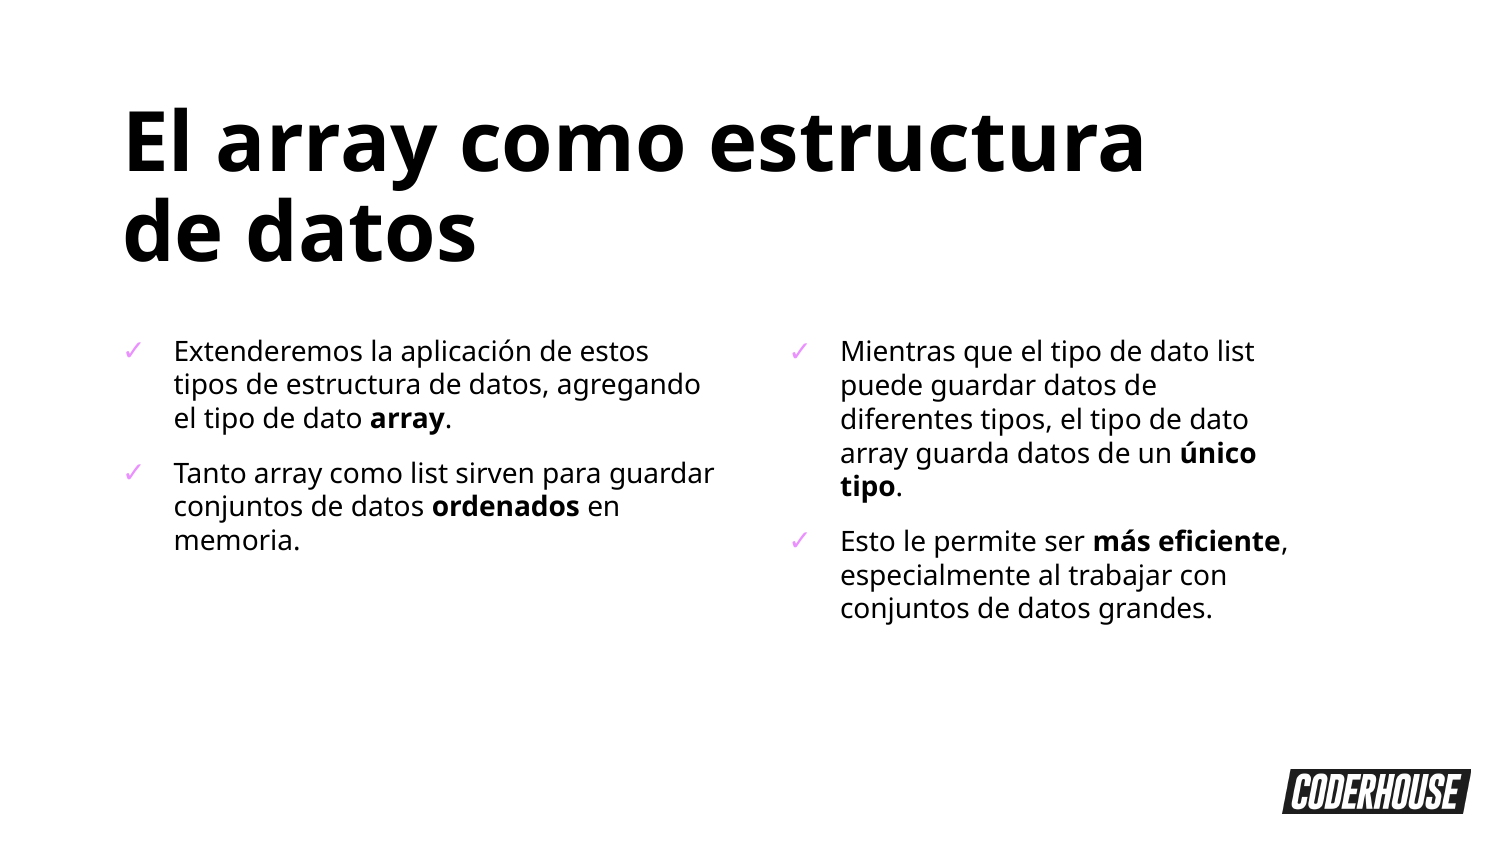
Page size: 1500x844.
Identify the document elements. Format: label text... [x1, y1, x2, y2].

text_box Mientras que el tipo de dato list puede guardar datos de diferentes tipos, el tipo de dato array guarda datos de un único tipo. Esto le permite ser más eficiente, especialmente al trabajar con conjuntos de datos grandes. [749, 318, 1312, 640]
picture [1281, 769, 1471, 814]
text_box El array como estructura de datos [107, 84, 1279, 247]
text_box Extenderemos la aplicación de estos tipos de estructura de datos, agregando el tipo de dato array. Tanto array como list sirven para guardar conjuntos de datos ordenados en memoria. [83, 317, 734, 631]
